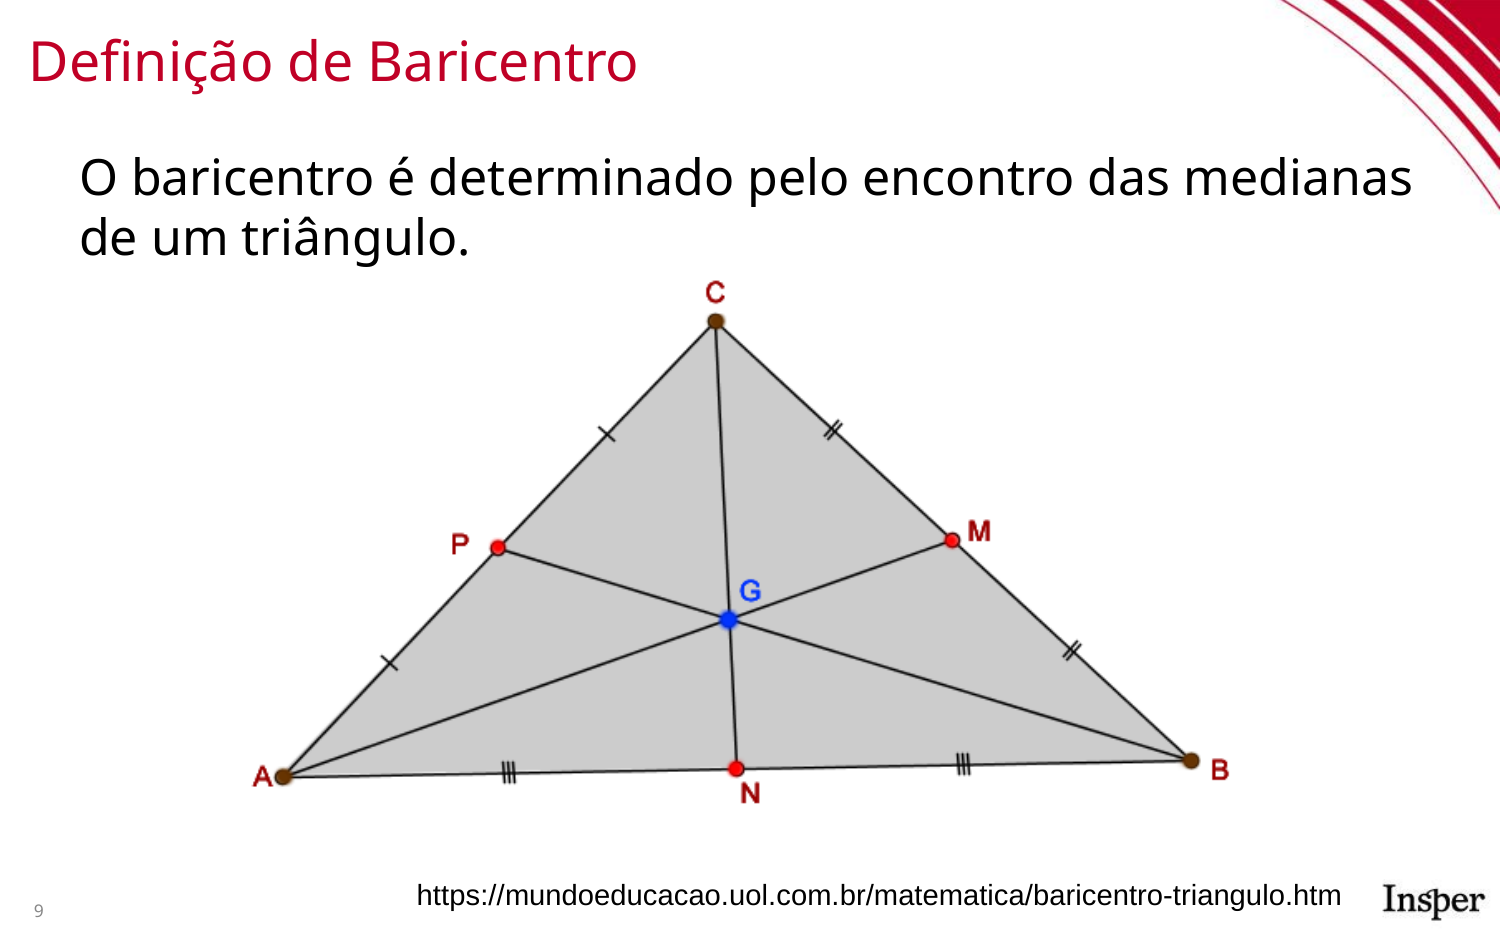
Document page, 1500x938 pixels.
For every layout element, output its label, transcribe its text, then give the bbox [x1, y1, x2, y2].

slide_number 9 [0, 887, 78, 938]
text_box https://mundoeducacao.uol.com.br/matematica/baricentro-triangulo.htm [247, 868, 1359, 919]
list O baricentro é determinado pelo encontro das medianas de um triângulo. [64, 137, 1447, 876]
picture [249, 0, 1500, 938]
picture [247, 276, 1332, 825]
title Definição de Baricentro [13, 18, 1397, 104]
